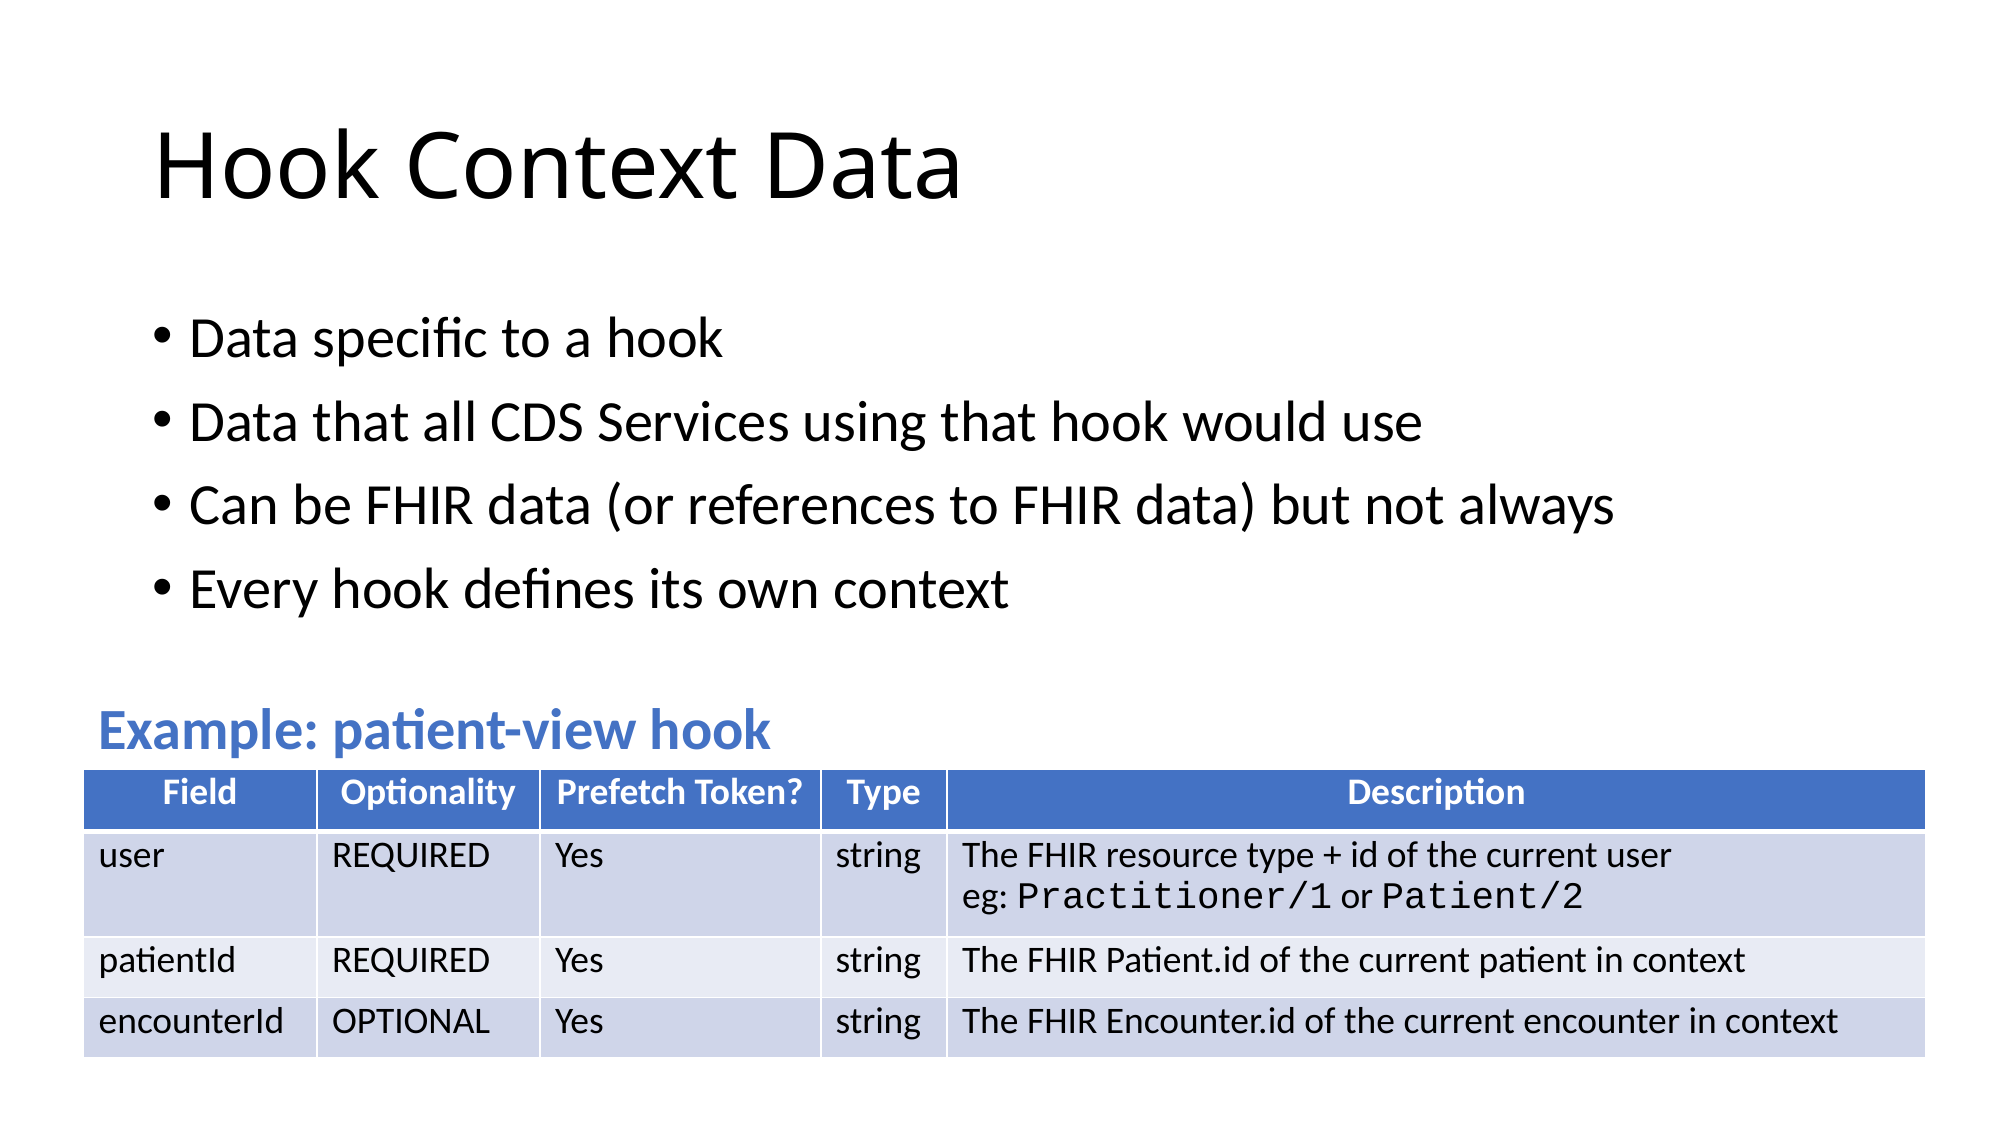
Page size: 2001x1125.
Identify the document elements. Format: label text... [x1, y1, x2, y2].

table_cell string [822, 938, 946, 997]
table_cell REQUIRED [318, 938, 539, 997]
table_cell string [822, 998, 946, 1057]
table_cell patientId [84, 938, 316, 997]
table_cell user [84, 834, 316, 936]
table_cell The FHIR Patient.id of the current patient in context [948, 938, 1925, 997]
table_cell REQUIRED [318, 834, 539, 936]
table_cell OPTIONAL [318, 998, 539, 1057]
table_cell The FHIR resource type + id of the current user eg: Practitioner/1 or Patient/2 [948, 834, 1925, 936]
table_cell Yes [541, 938, 820, 997]
table_cell Yes [541, 998, 820, 1057]
table_header Optionality [318, 770, 539, 829]
table_cell The FHIR Encounter.id of the current encounter in context [948, 998, 1925, 1057]
table_header Type [822, 770, 946, 829]
table_header Prefetch Token? [541, 770, 820, 829]
text_box Example: patient-view hook [83, 683, 1100, 768]
table_cell string [822, 834, 946, 936]
table_header Description [948, 770, 1925, 829]
table_cell Yes [541, 834, 820, 936]
title Hook Context Data [137, 59, 1863, 278]
list Data specific to a hook Data that all CDS Services using that hook would use Can be FHIR data (or references to FHIR data) but not always Every hook defines its own context [137, 299, 1863, 639]
table_header Field [84, 770, 316, 829]
table_cell encounterId [84, 998, 316, 1057]
